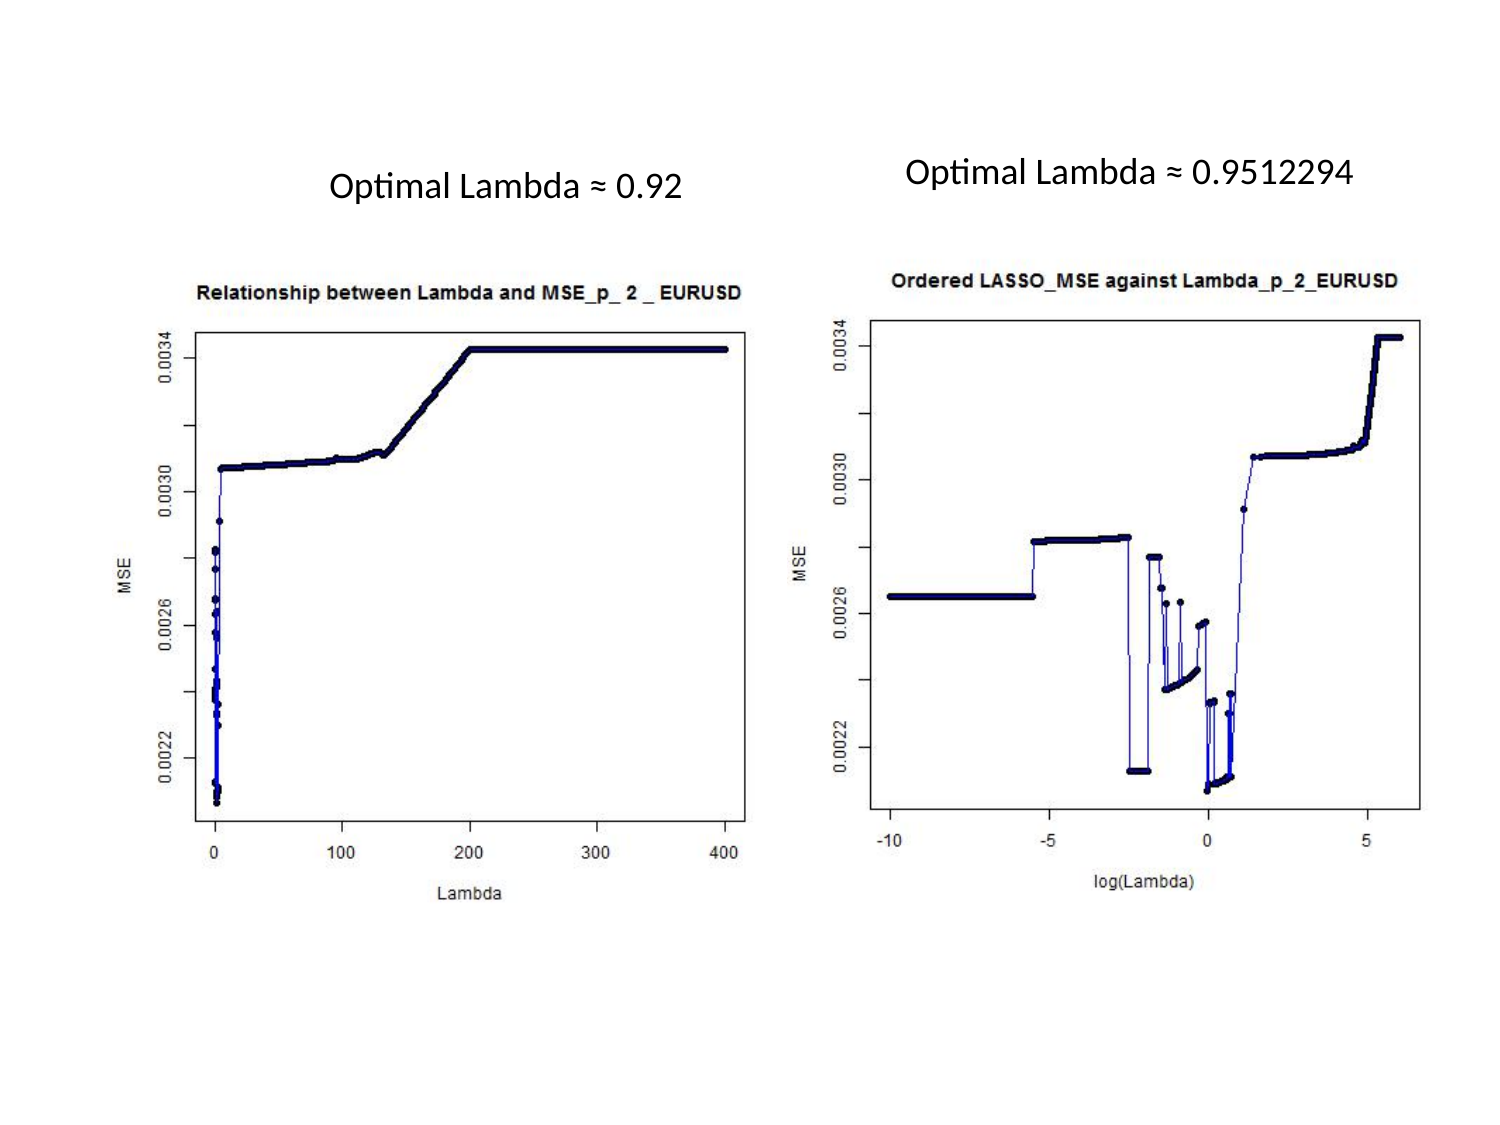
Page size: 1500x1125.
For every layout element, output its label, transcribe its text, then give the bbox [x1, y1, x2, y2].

text_box Optimal Lambda ≈ 0.9512294 [890, 139, 1370, 200]
text_box Optimal Lambda ≈ 0.92 [314, 153, 699, 214]
picture [112, 237, 1463, 926]
